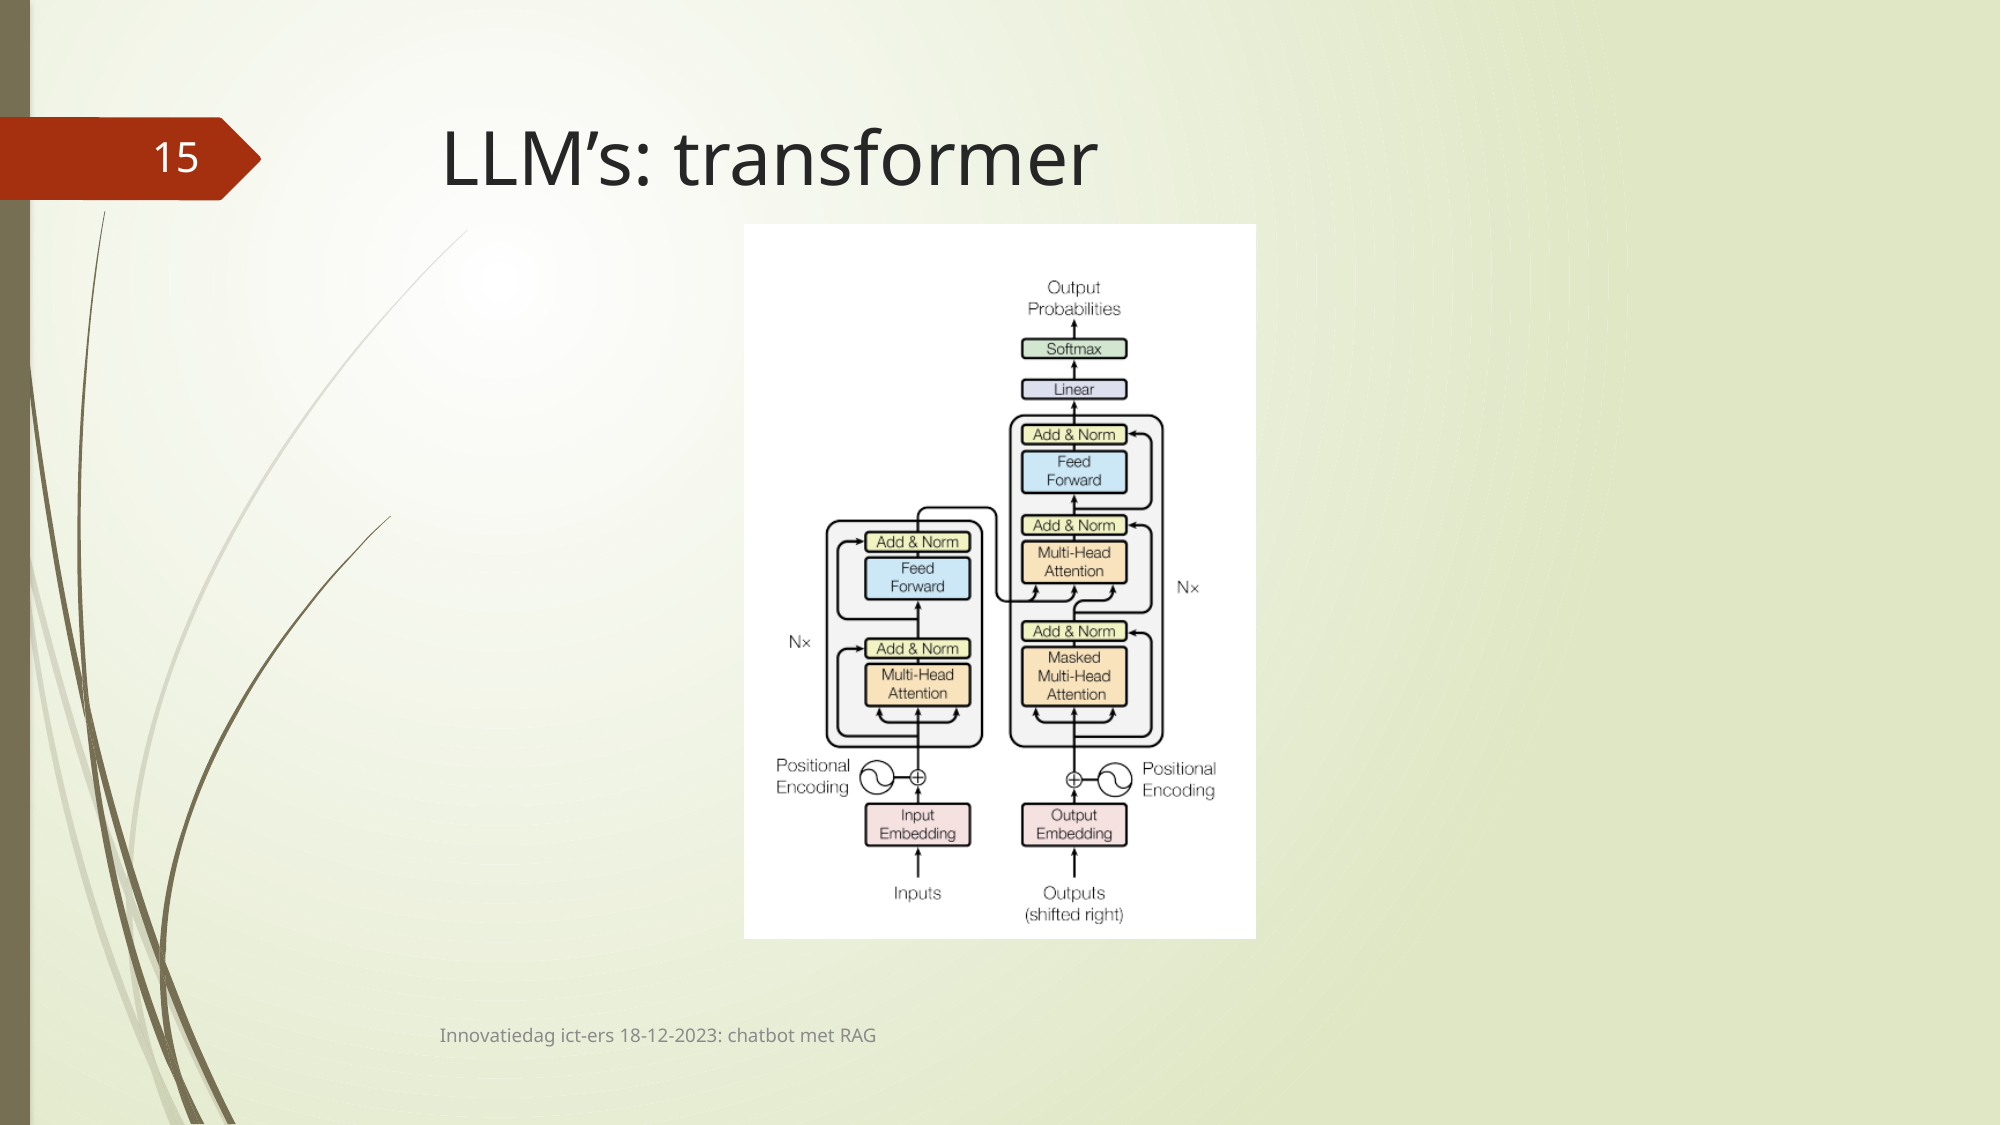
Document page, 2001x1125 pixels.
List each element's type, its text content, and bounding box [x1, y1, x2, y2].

slide_number 15 [87, 129, 216, 190]
title LLM’s: transformer [425, 102, 1888, 313]
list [744, 224, 1256, 939]
footer Innovatiedag ict-ers 18-12-2023: chatbot met RAG [424, 1006, 1675, 1067]
